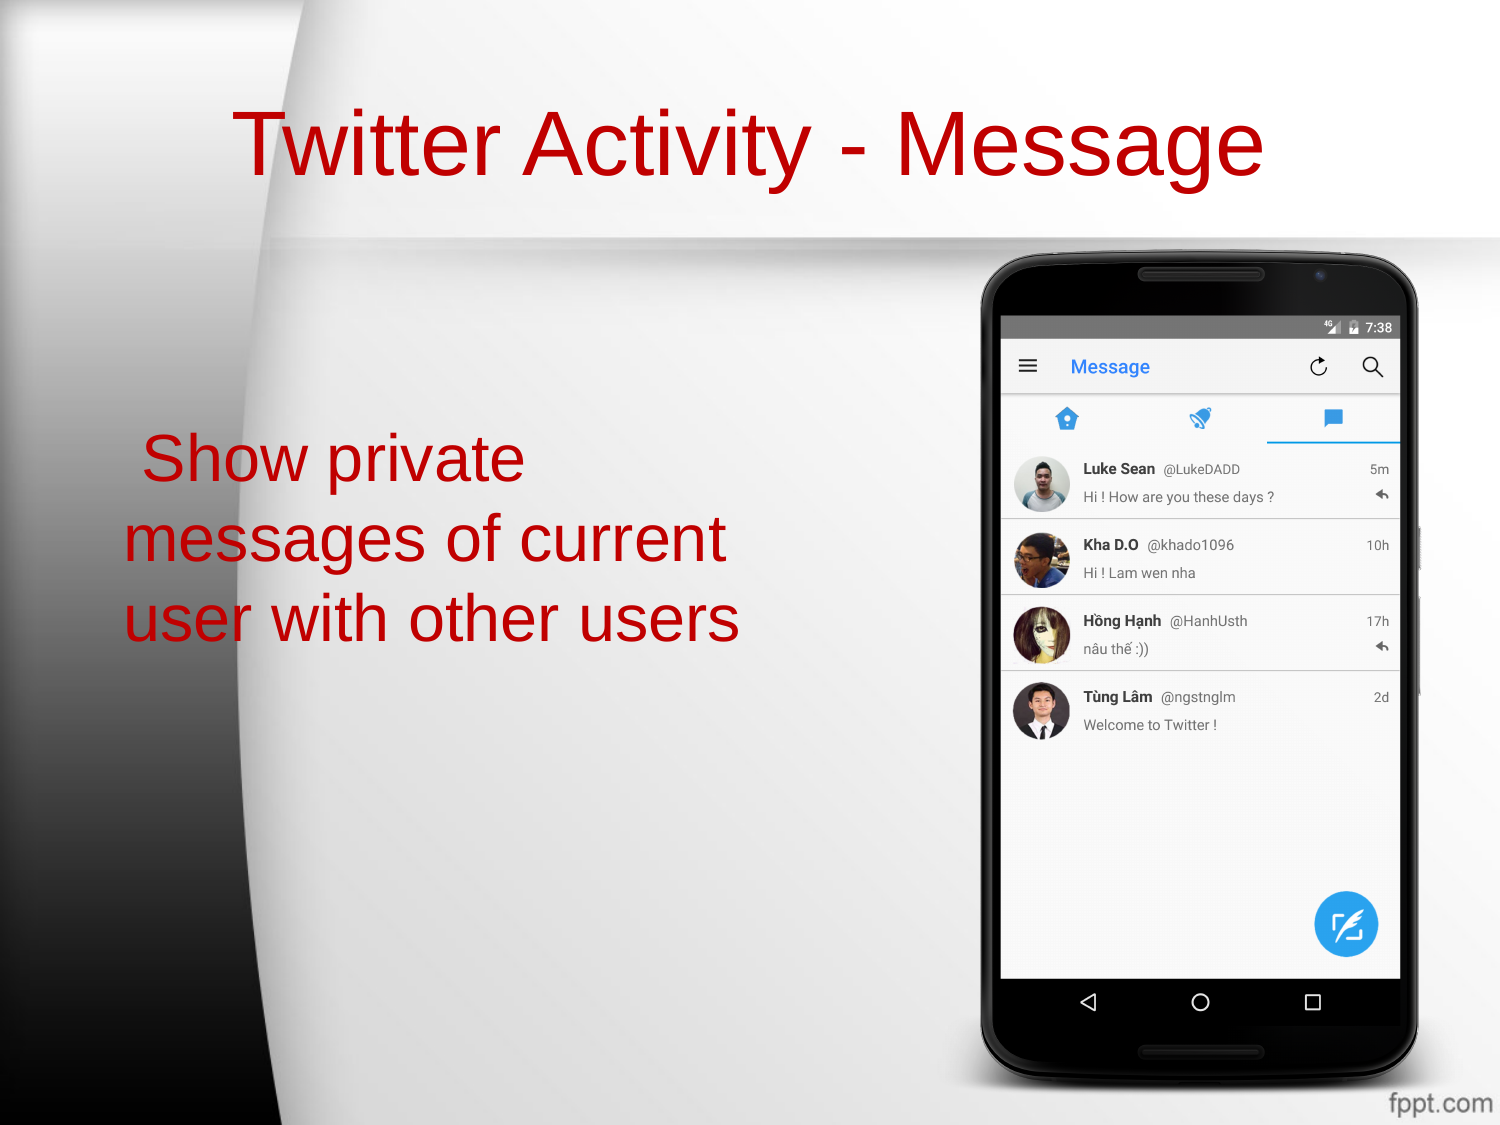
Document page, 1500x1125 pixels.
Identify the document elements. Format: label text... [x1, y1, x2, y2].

title Twitter Activity - Message [75, 45, 1425, 233]
list Show private messages of current user with other users [75, 399, 850, 775]
picture [0, 0, 1500, 1125]
